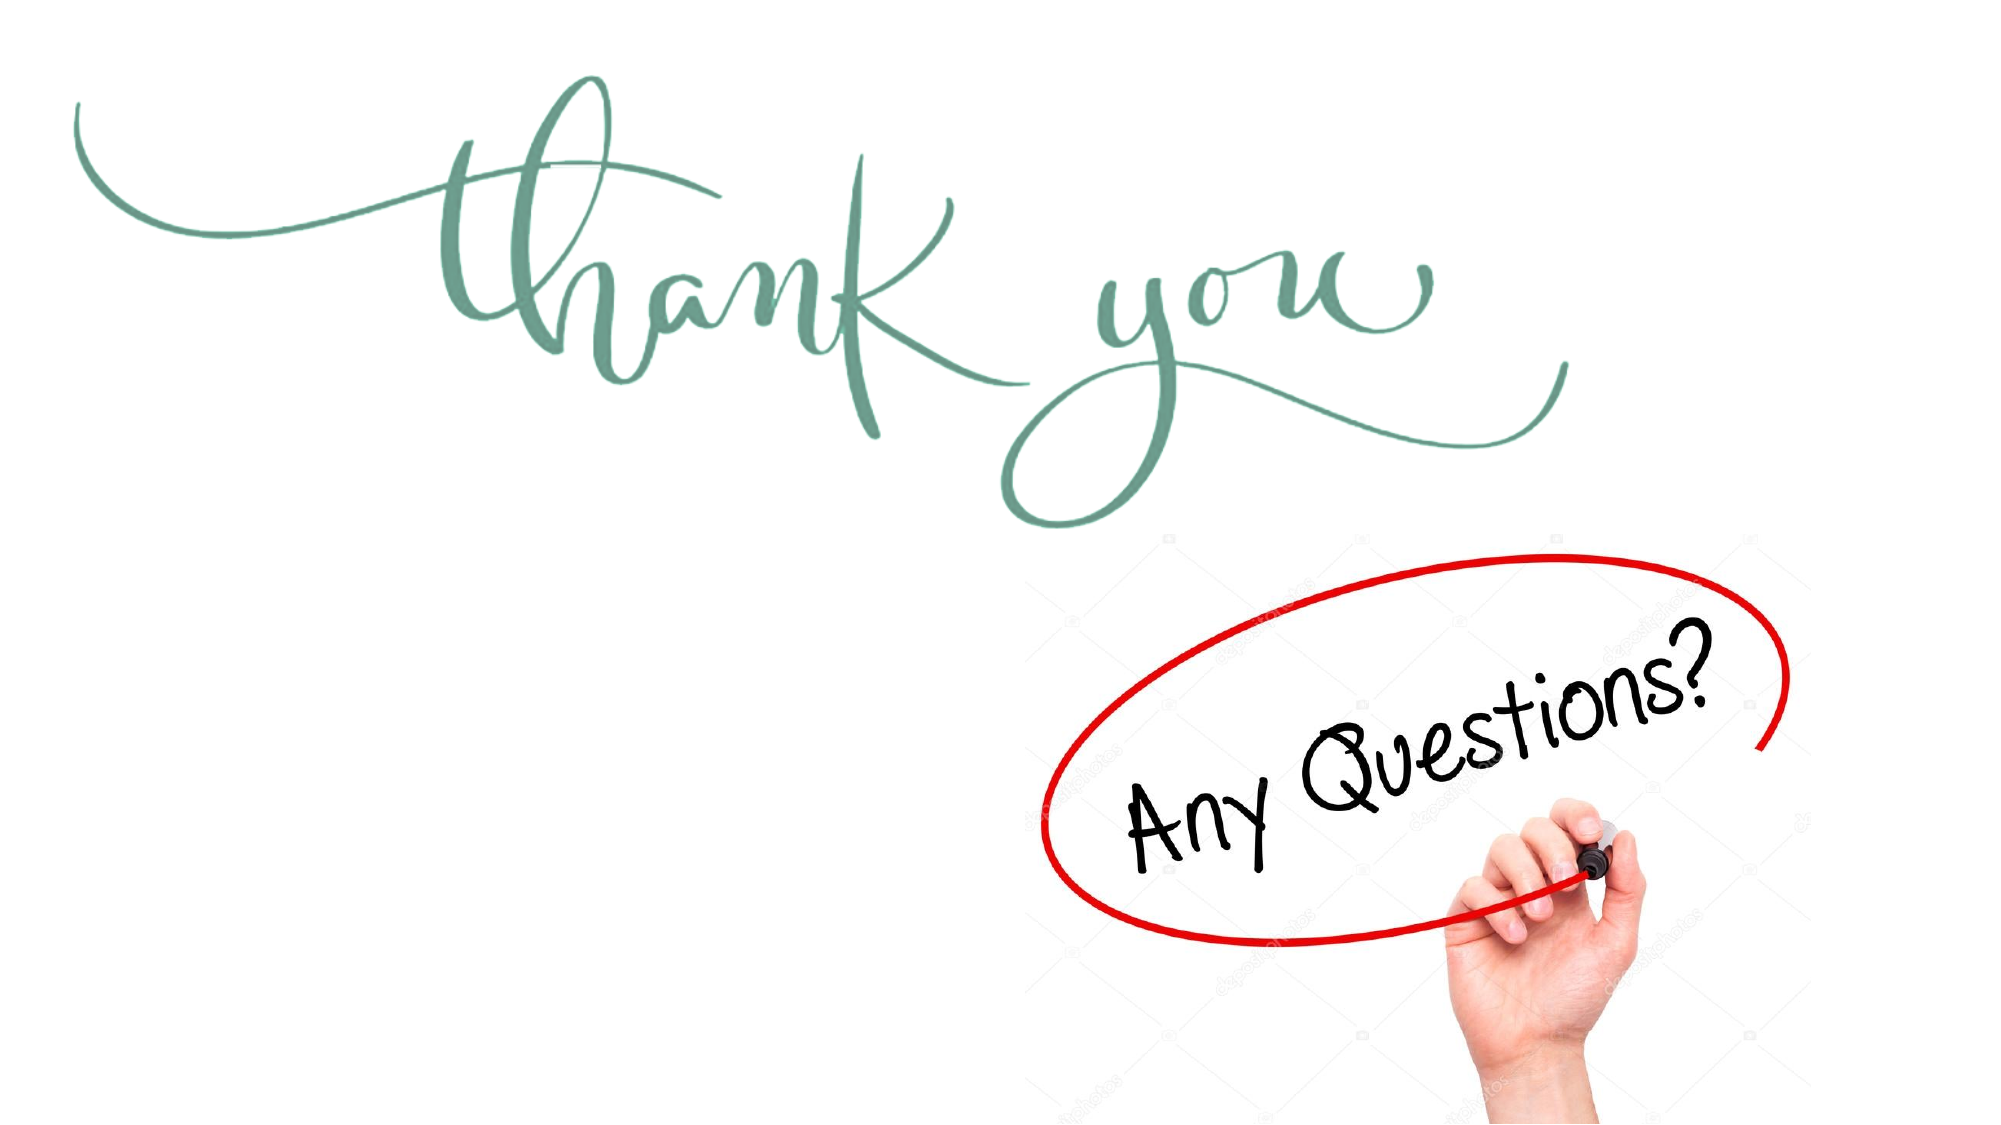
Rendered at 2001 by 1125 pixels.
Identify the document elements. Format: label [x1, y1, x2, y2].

picture [33, 0, 1812, 1125]
